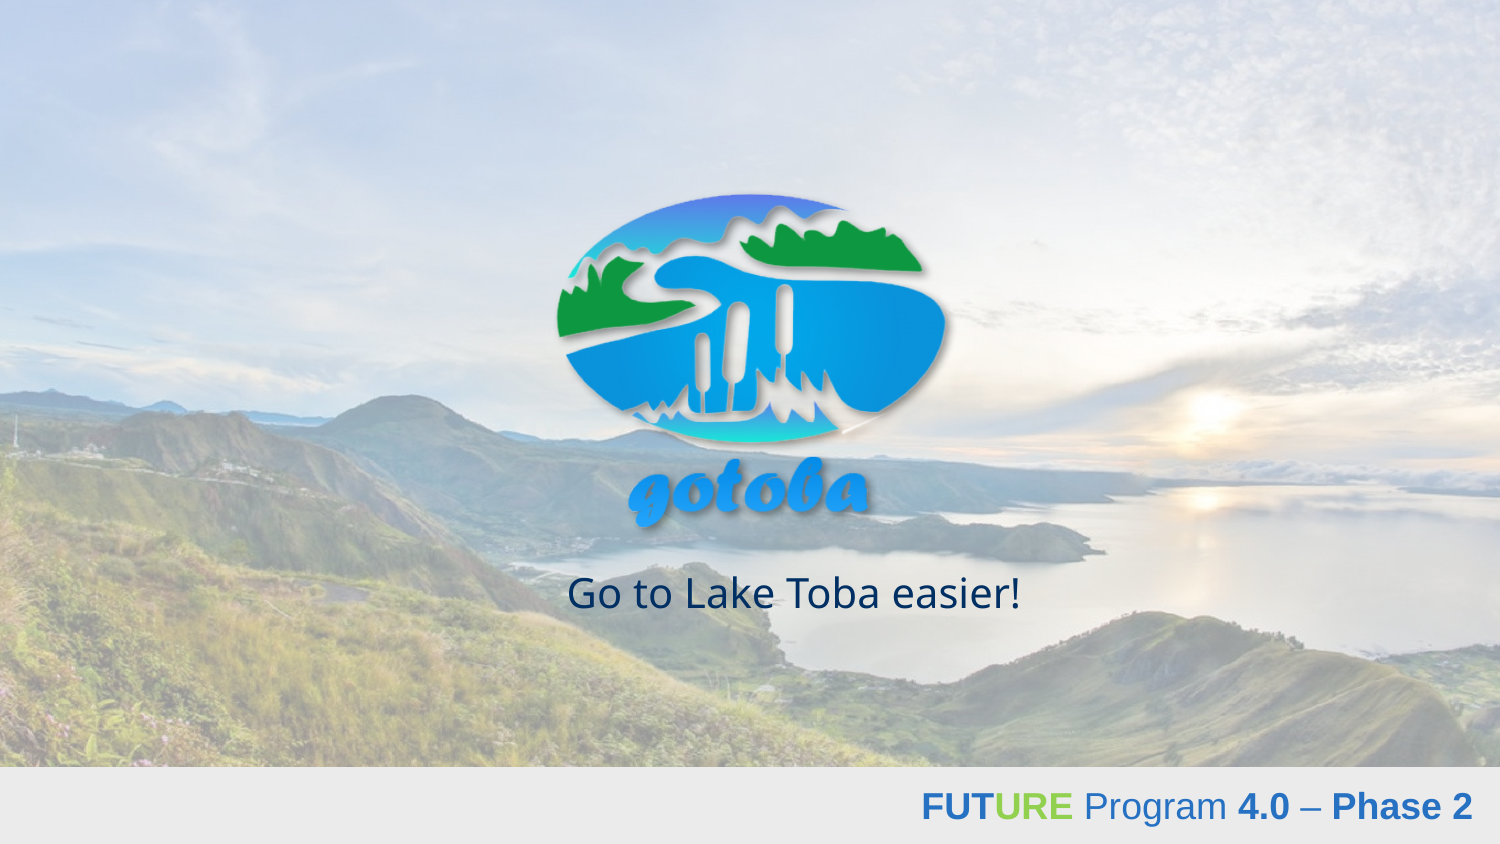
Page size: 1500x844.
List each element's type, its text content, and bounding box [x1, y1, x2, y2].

subtitle Go to Lake Toba easier! [466, 551, 1037, 668]
text_box FUTURE Program 4.0 – Phase 2 [894, 767, 1500, 820]
picture [542, 153, 958, 569]
